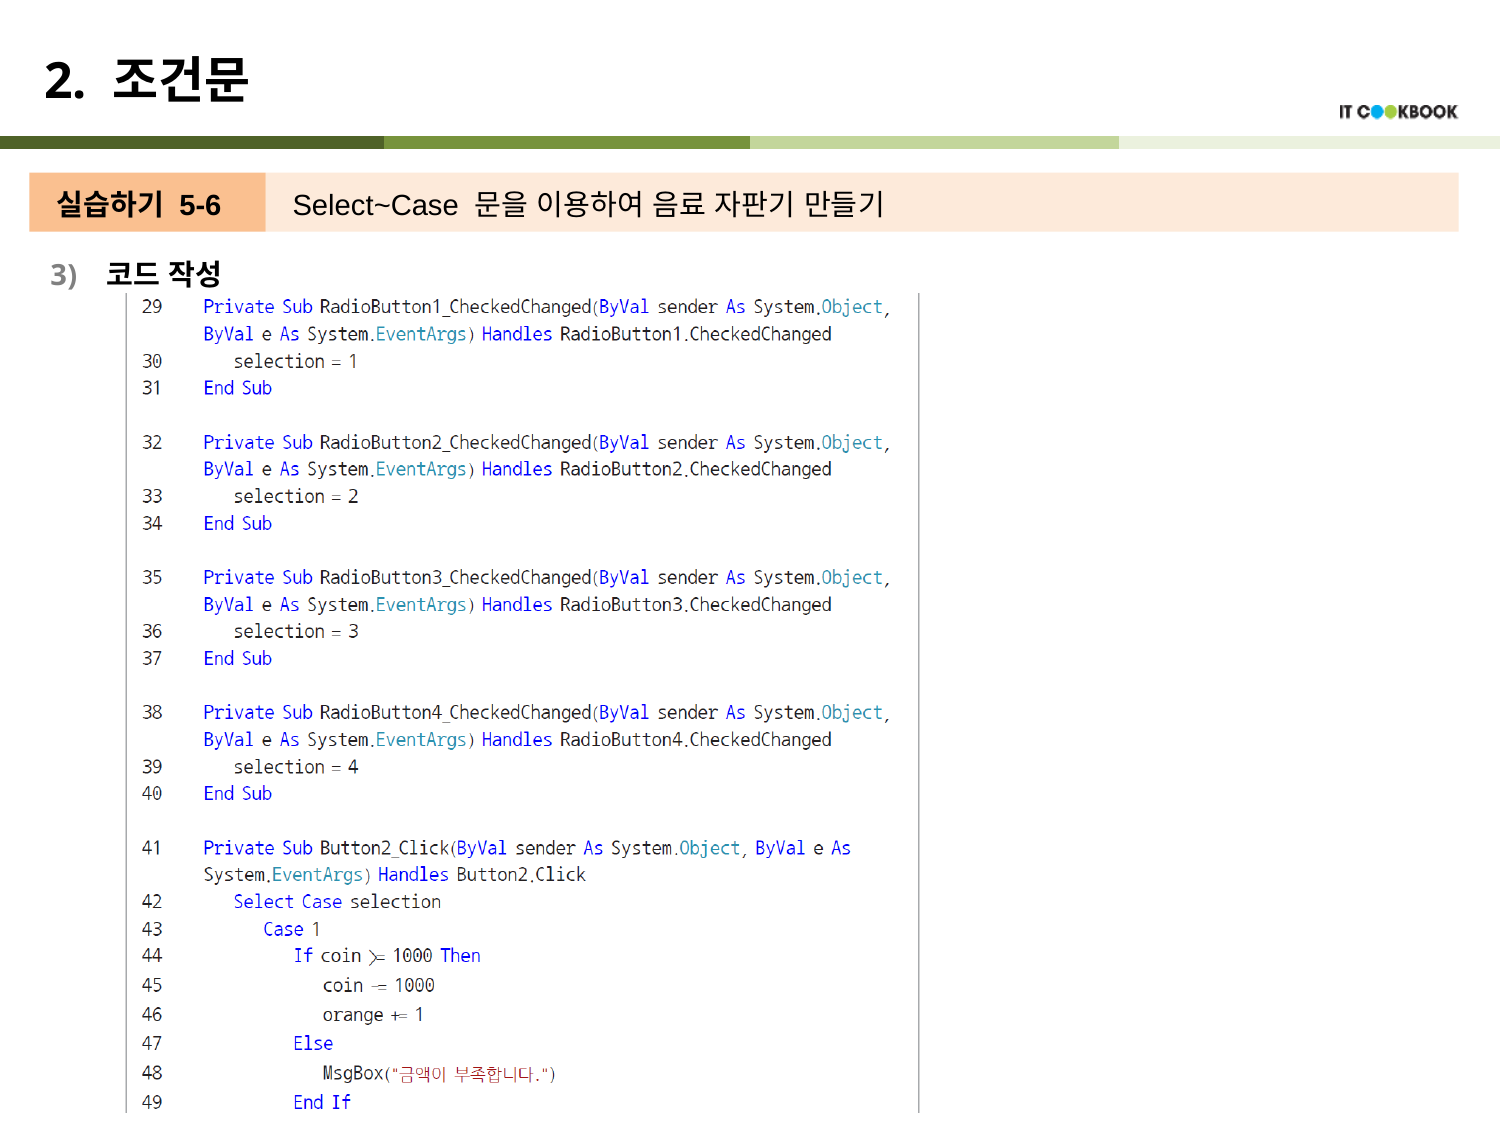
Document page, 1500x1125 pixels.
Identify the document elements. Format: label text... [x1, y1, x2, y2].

picture [1340, 105, 1459, 120]
picture [123, 293, 922, 1114]
text_box 실습하기 5-6 [41, 144, 248, 263]
title 2. 조건문 [29, 32, 1312, 124]
text_box Select~Case 문을 이용하여 음료 자판기 만들기 [277, 144, 739, 263]
list 코드 작성 [35, 231, 1465, 1095]
